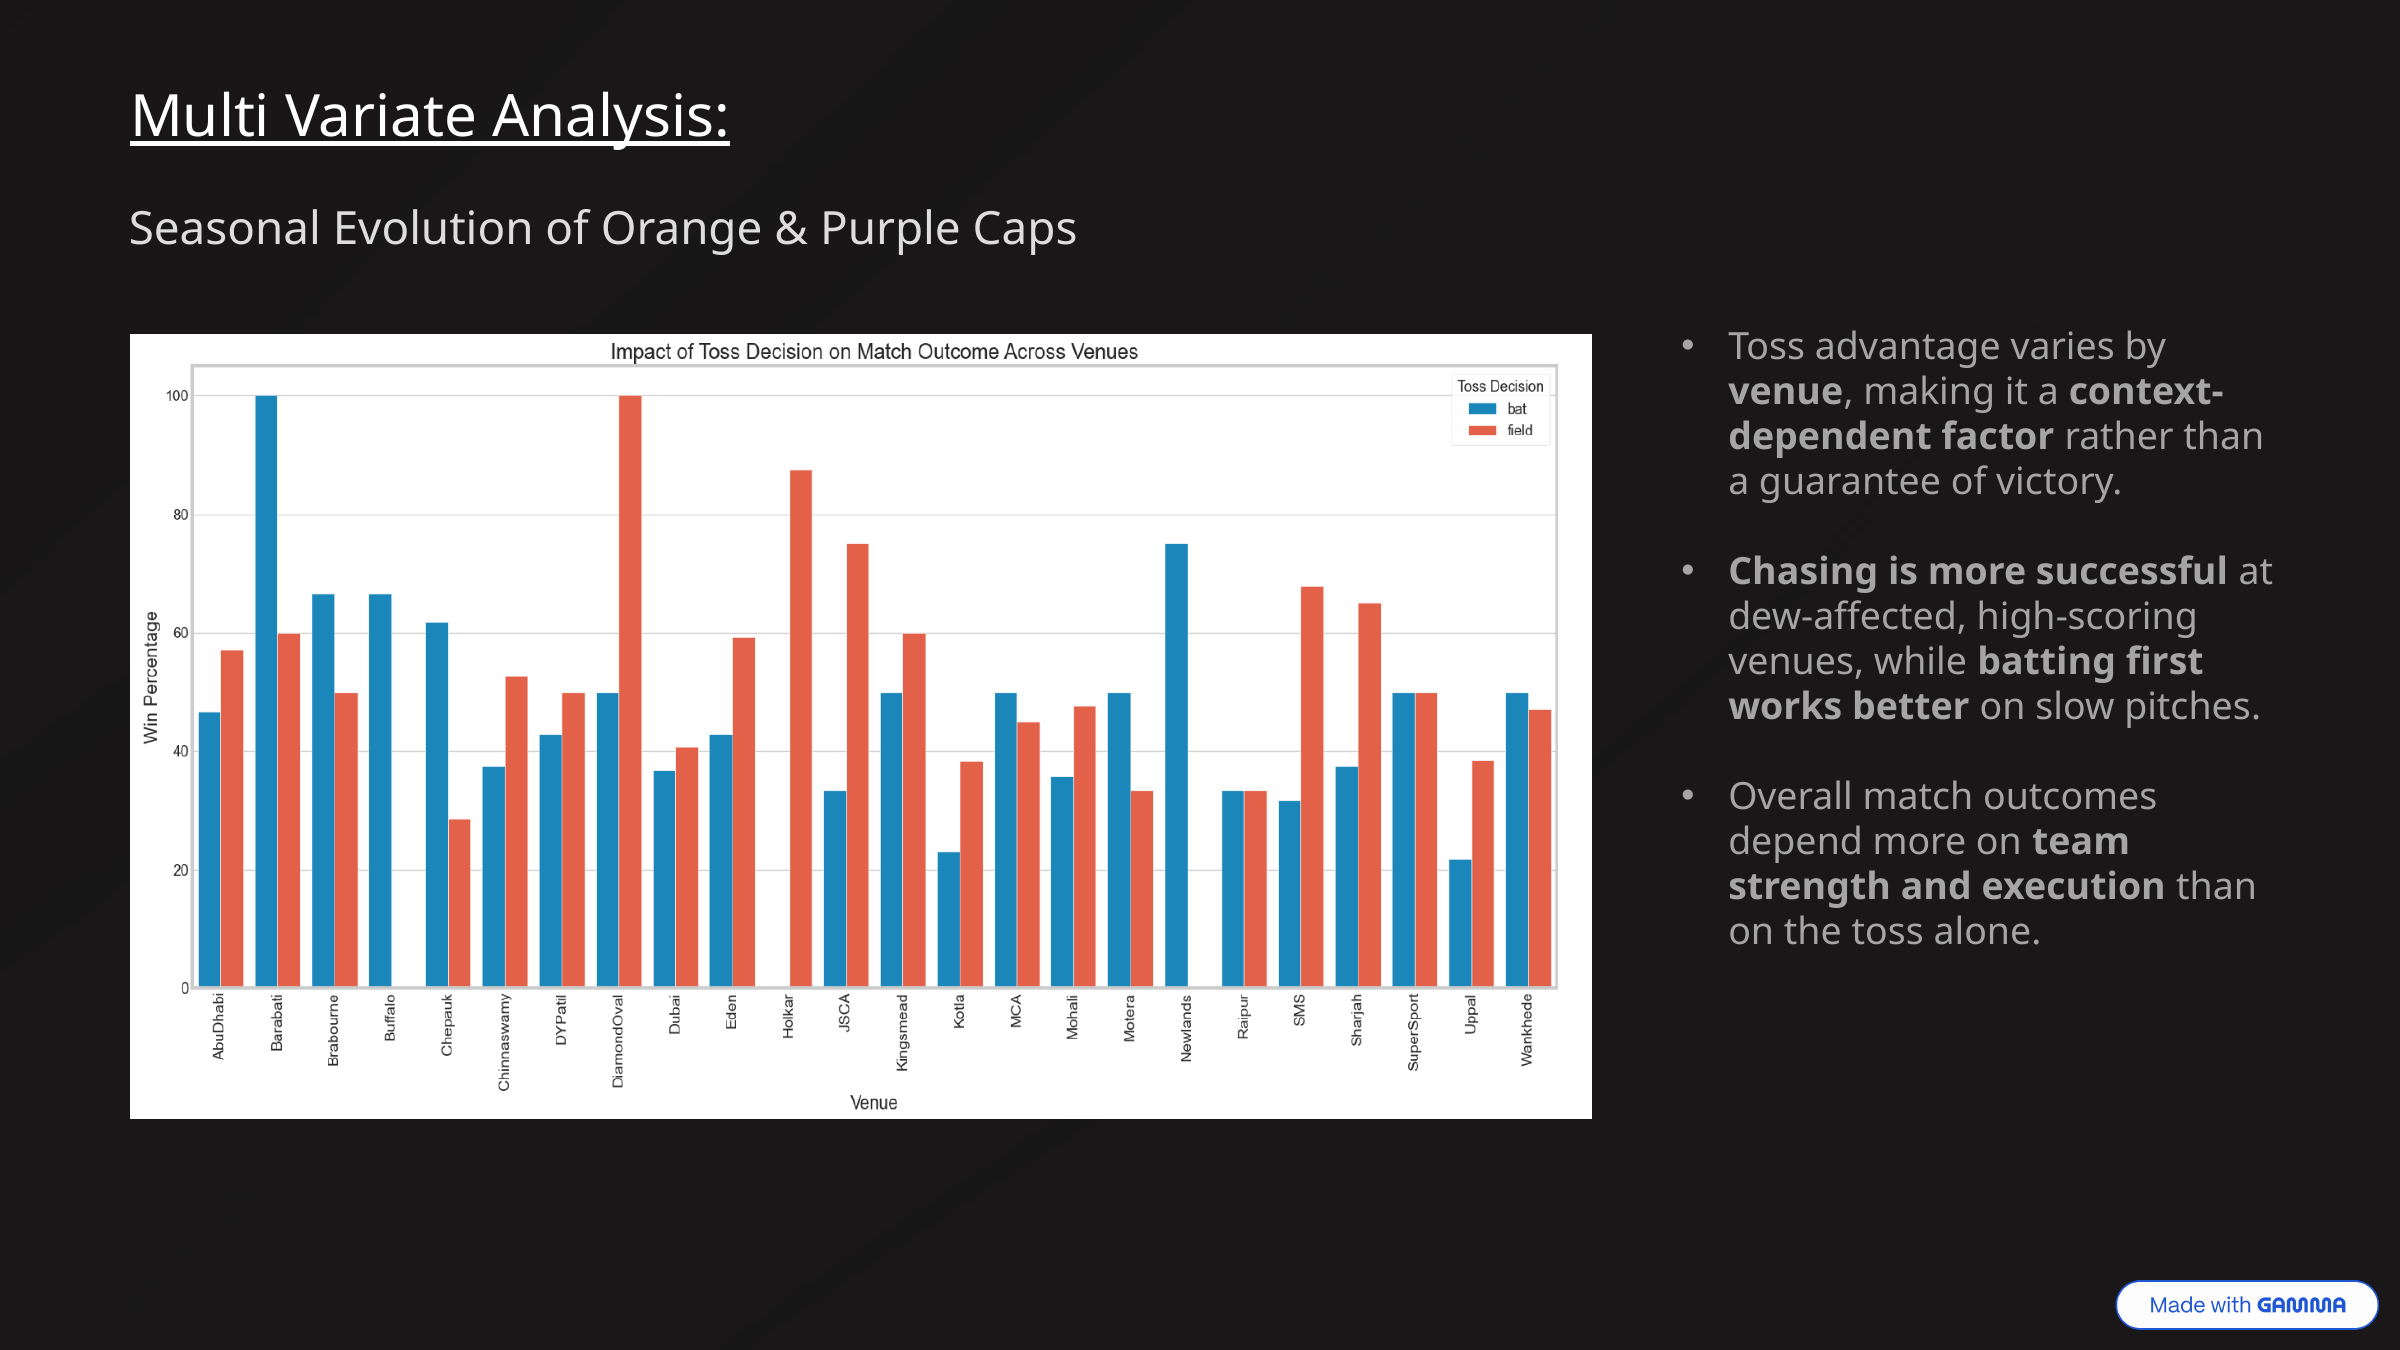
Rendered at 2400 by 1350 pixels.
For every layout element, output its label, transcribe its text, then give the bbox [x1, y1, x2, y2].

picture [130, 334, 1592, 1119]
picture [2106, 1271, 2389, 1339]
text_box Toss advantage varies by venue, making it a context-dependent factor rather than a guarantee of victory. Chasing is more successful at dew-affected, high-scoring venues, while batting first works better on slow pitches. Overall match outcomes depend more on team strength and execution than on the toss alone. [1666, 314, 2309, 960]
text_box Multi Variate Analysis: [130, 79, 709, 150]
text_box Seasonal Evolution of Orange & Purple Caps [128, 179, 2269, 254]
